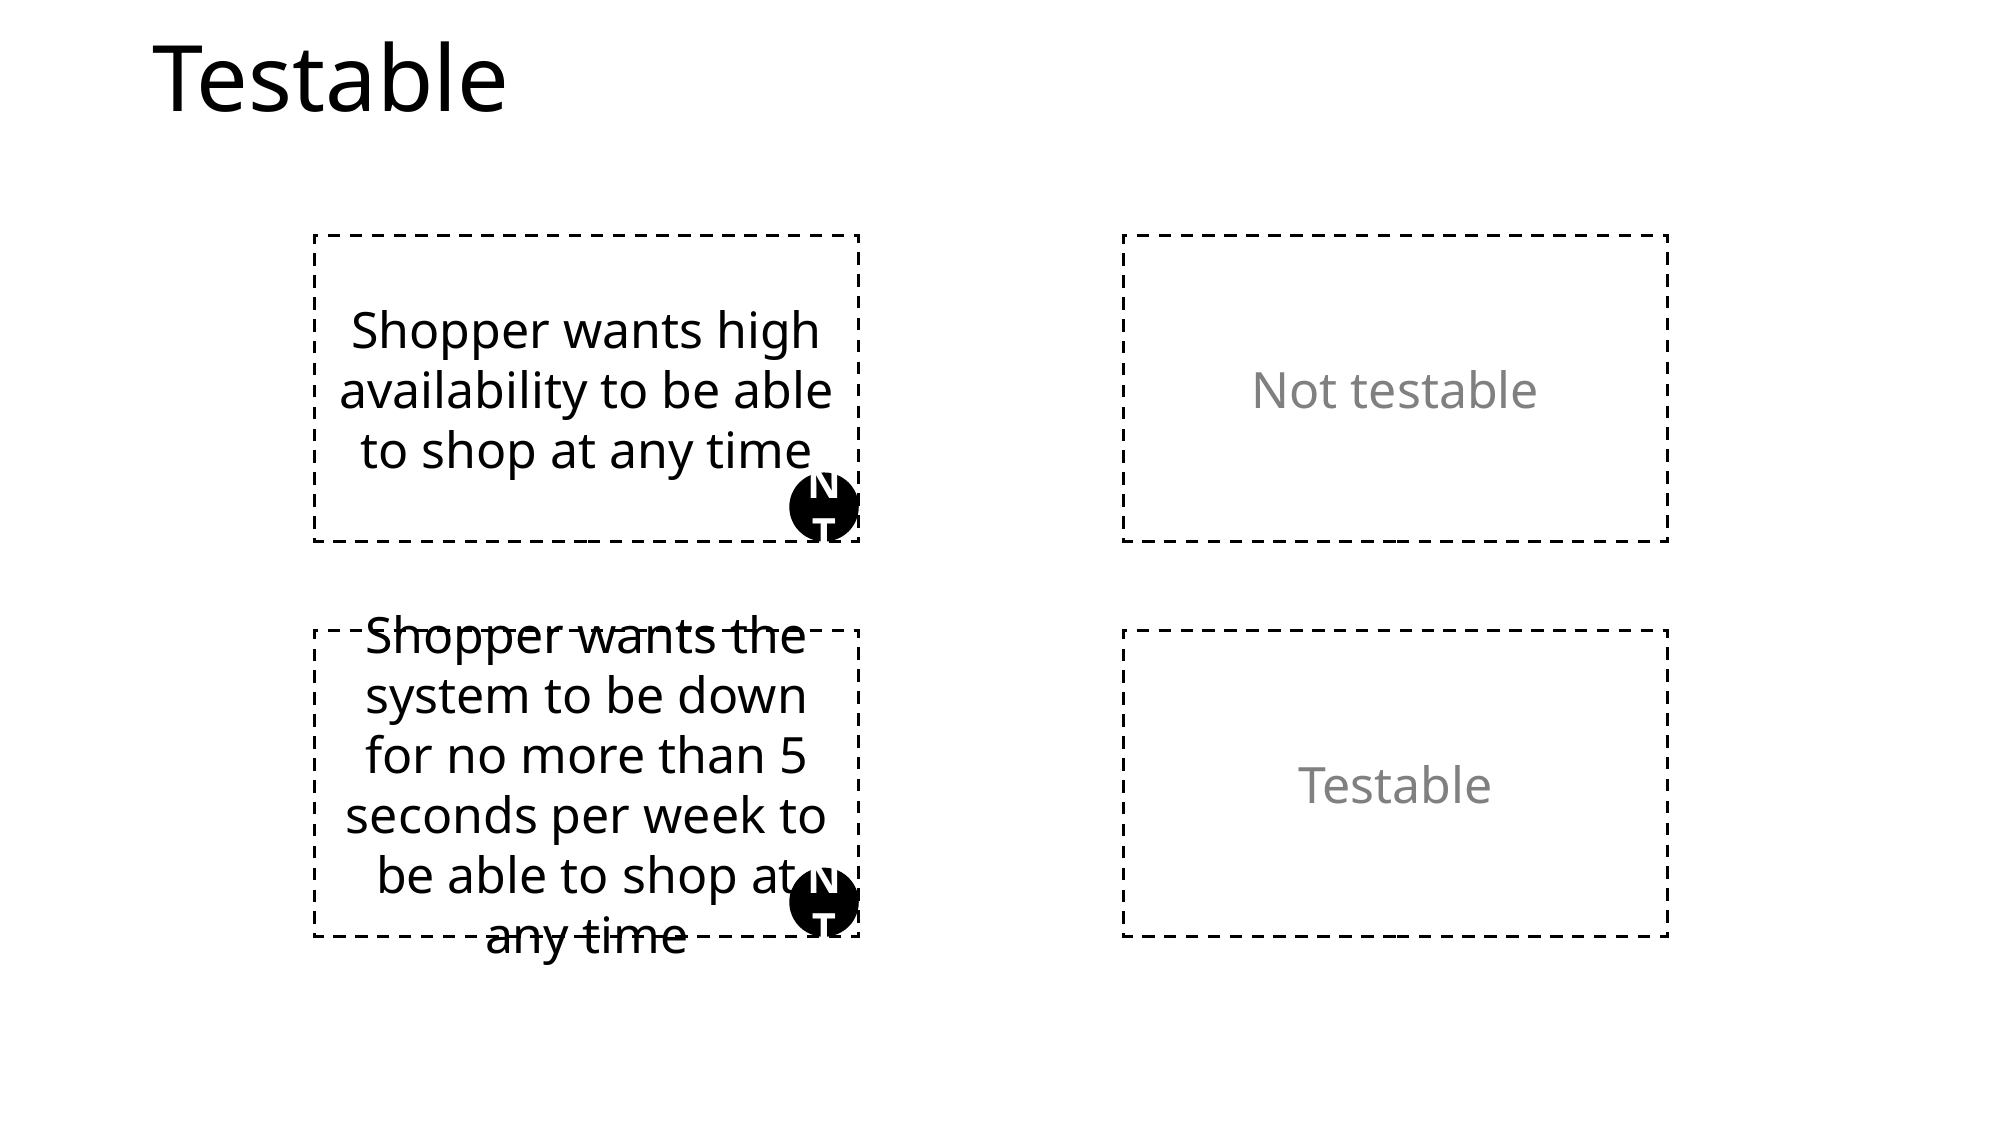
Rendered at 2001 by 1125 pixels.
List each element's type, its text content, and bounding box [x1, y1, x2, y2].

title Testable [137, 0, 1863, 191]
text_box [313, 630, 860, 938]
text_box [313, 234, 860, 542]
text_box Testable [1122, 629, 1669, 938]
text_box Not testable [1122, 234, 1669, 543]
